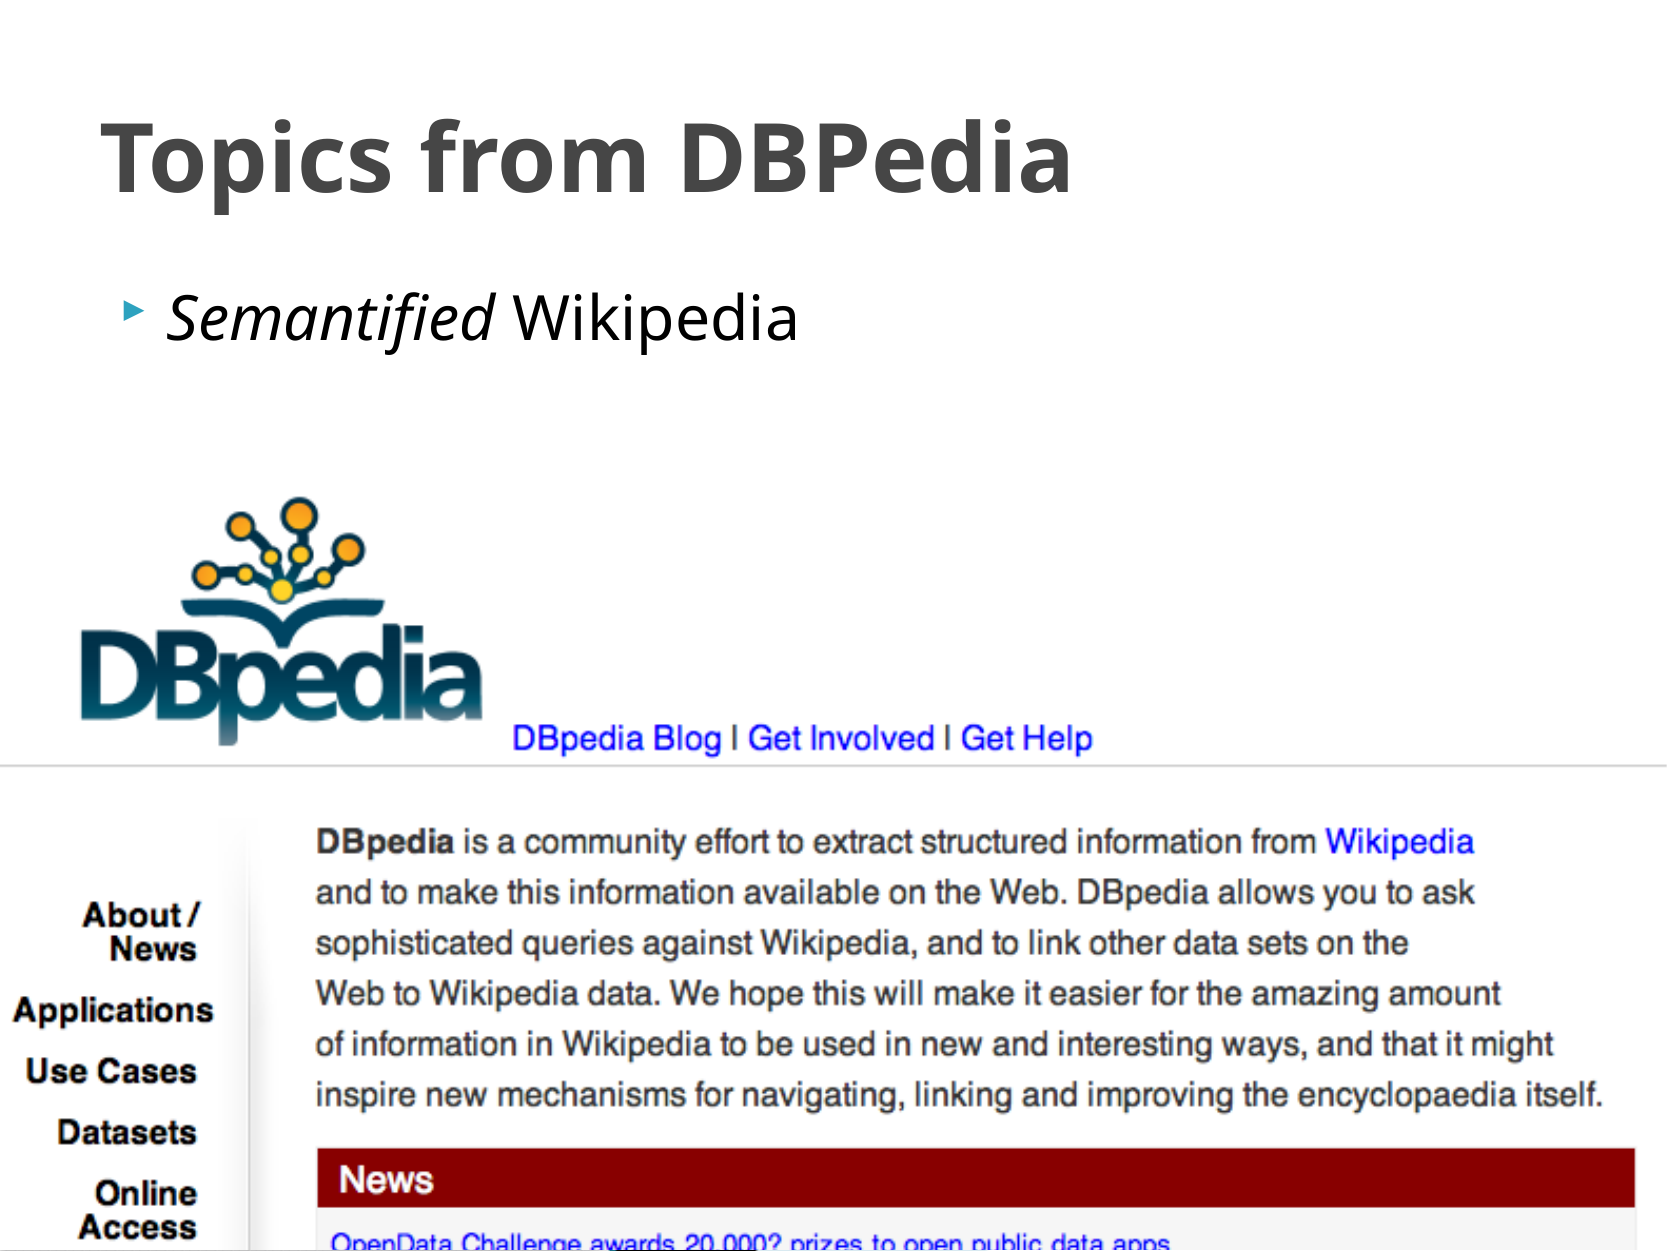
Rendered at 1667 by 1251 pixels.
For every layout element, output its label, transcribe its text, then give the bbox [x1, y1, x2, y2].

picture [0, 487, 1667, 1250]
title Topics from DBPedia [83, 50, 1584, 259]
list Semantified Wikipedia [83, 270, 1584, 486]
